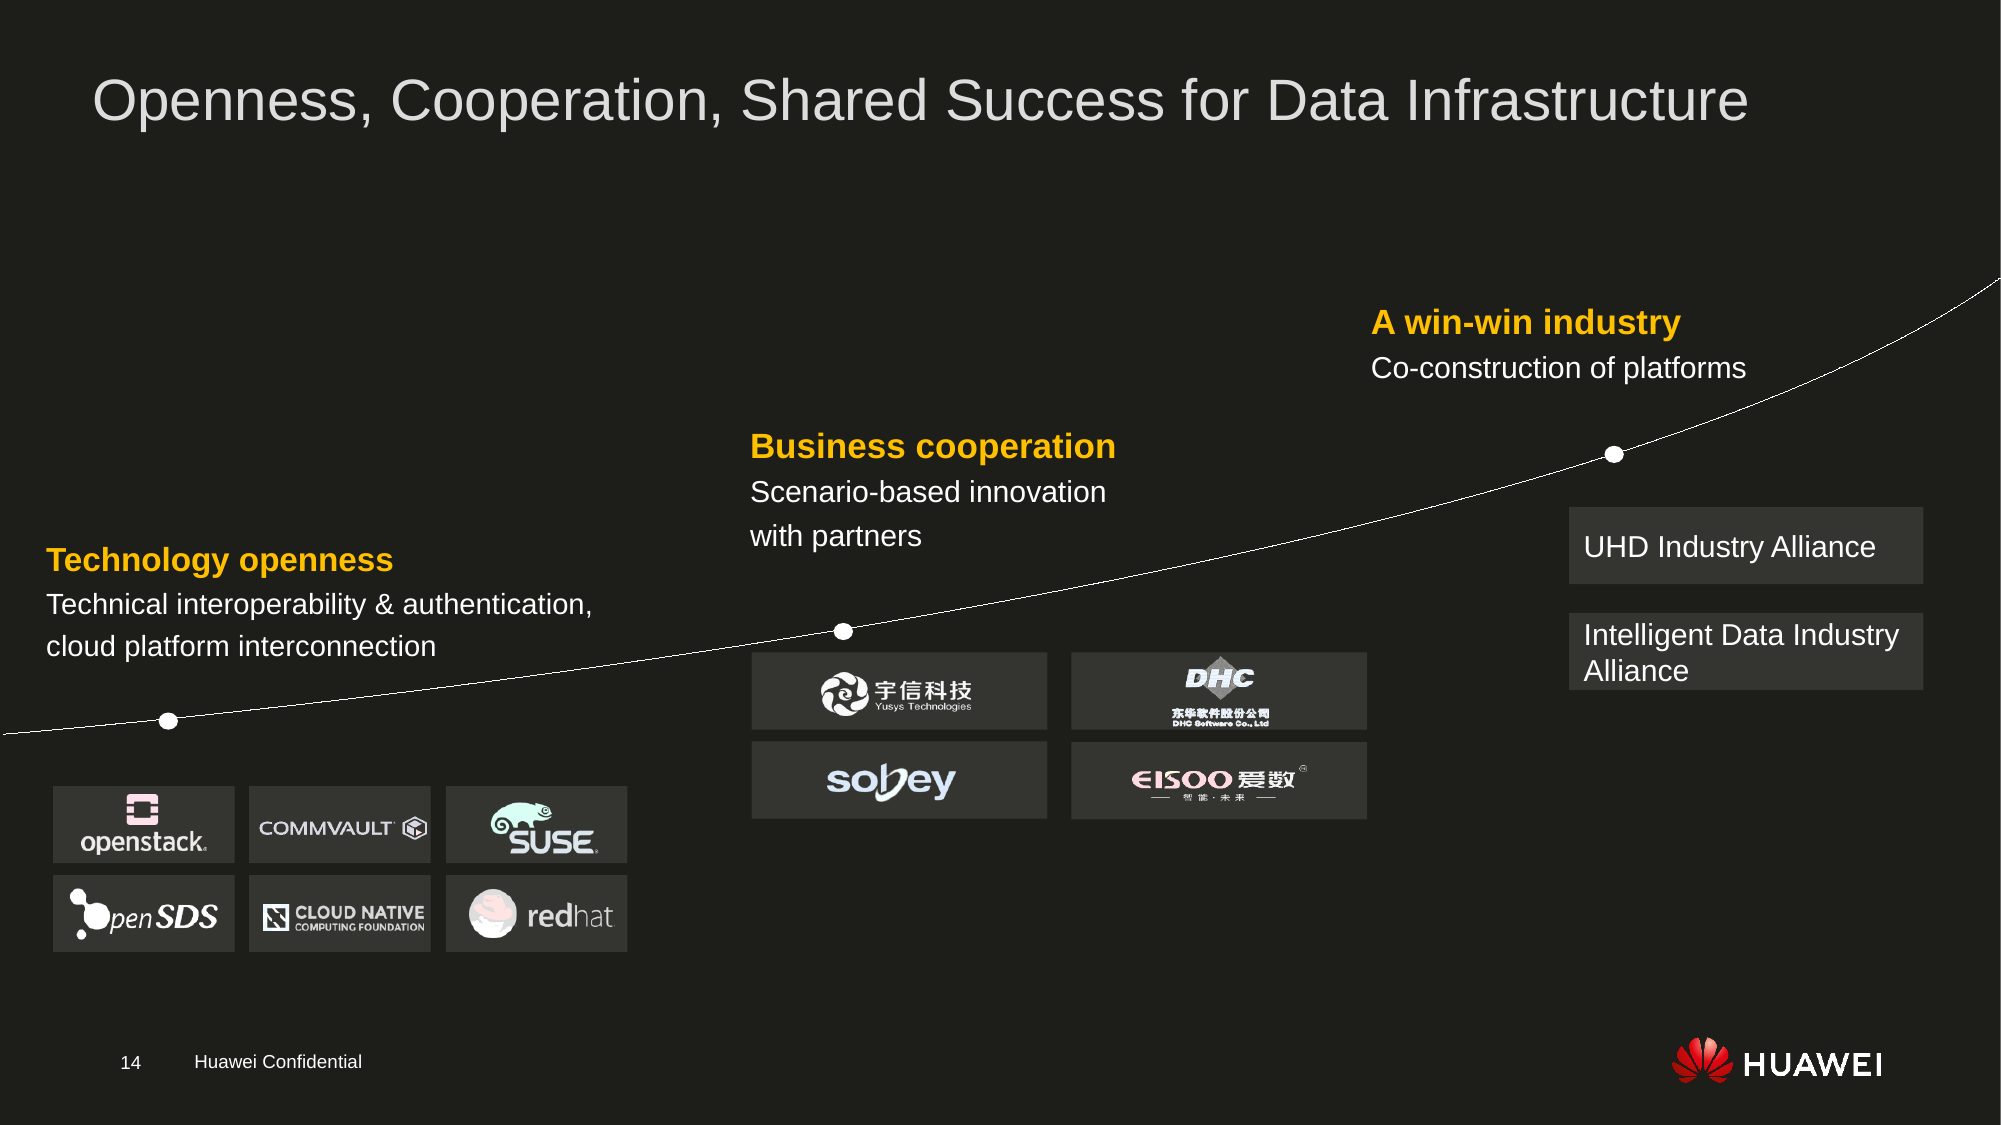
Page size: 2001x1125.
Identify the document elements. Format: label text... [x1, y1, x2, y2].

text_box Intelligent Data Industry Alliance [1569, 612, 1924, 691]
text_box [1604, 445, 1624, 463]
text_box Openness, Cooperation, Shared Success for Data Infrastructure [77, 54, 1987, 140]
text_box Business cooperation Scenario-based innovation with partners [735, 407, 1223, 560]
text_box [158, 712, 178, 730]
text_box UHD Industry Alliance [1569, 506, 1924, 585]
text_box [833, 622, 853, 641]
text_box [3, 275, 2001, 735]
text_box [52, 786, 628, 953]
text_box A win-win industry Co-construction of platforms [1356, 283, 1826, 393]
picture [1672, 1037, 1881, 1083]
text_box Technology openness Technical interoperability & authentication, cloud platform interconnection [31, 522, 618, 670]
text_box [751, 650, 1368, 820]
